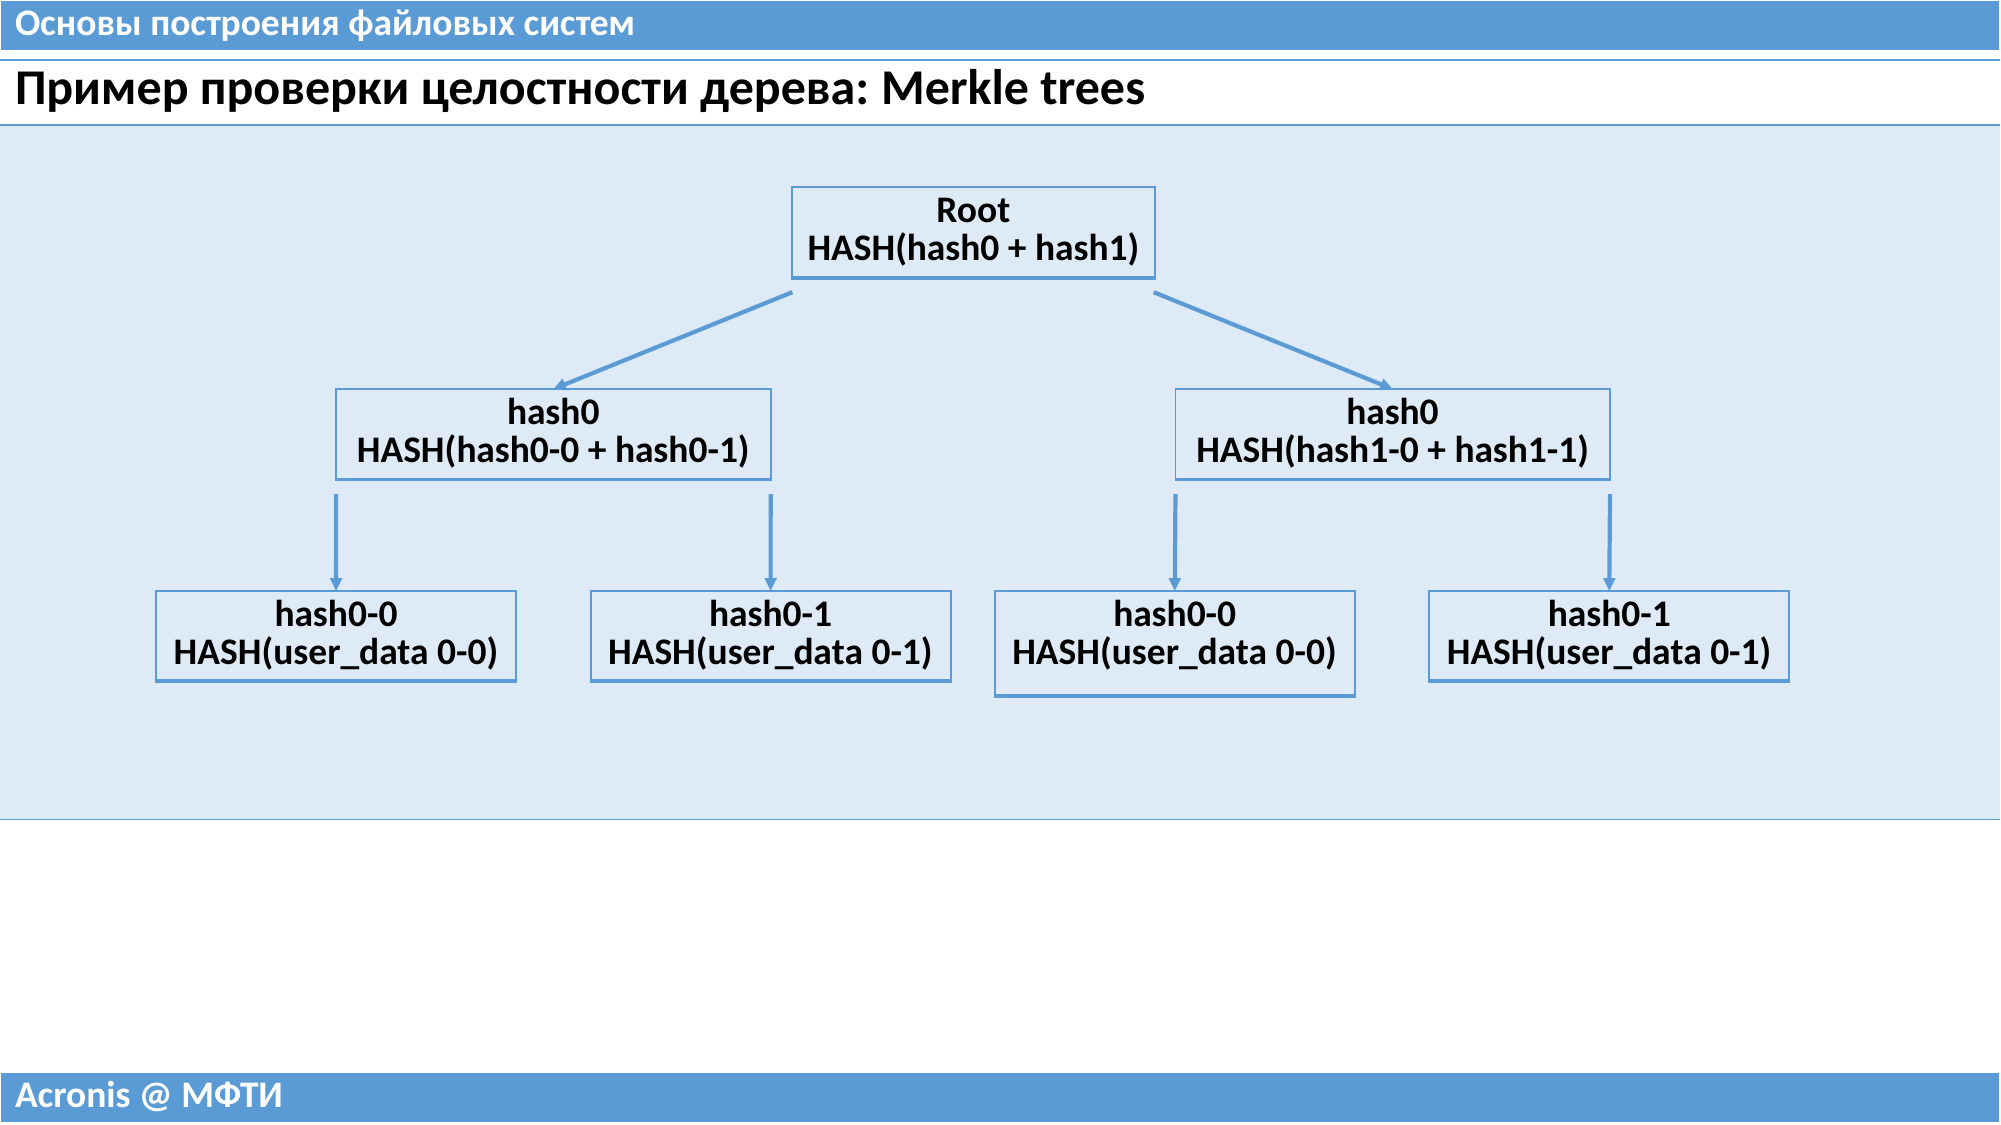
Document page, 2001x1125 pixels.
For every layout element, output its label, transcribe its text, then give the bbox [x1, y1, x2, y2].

table_header Пример проверки целостности дерева: Merkle trees [0, 61, 2000, 124]
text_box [553, 292, 793, 390]
table_header hash0-0 HASH(user_data 0-0) [996, 592, 1354, 694]
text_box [1153, 292, 1393, 390]
table_header Root HASH(hash0 + hash1) [793, 188, 1154, 276]
table_header hash0-0 HASH(user_data 0-0) [157, 592, 515, 679]
table_header Acronis @ МФТИ [1, 1073, 1999, 1122]
table_header hash0 HASH(hash0-0 + hash0-1) [337, 390, 770, 478]
table_header Основы построения файловых систем [1, 1, 1999, 50]
table_header hash0-1 HASH(user_data 0-1) [592, 592, 950, 679]
table_cell [0, 126, 2000, 819]
table_header hash0-1 HASH(user_data 0-1) [1430, 592, 1788, 679]
table_header hash0 HASH(hash1-0 + hash1-1) [1176, 390, 1609, 478]
